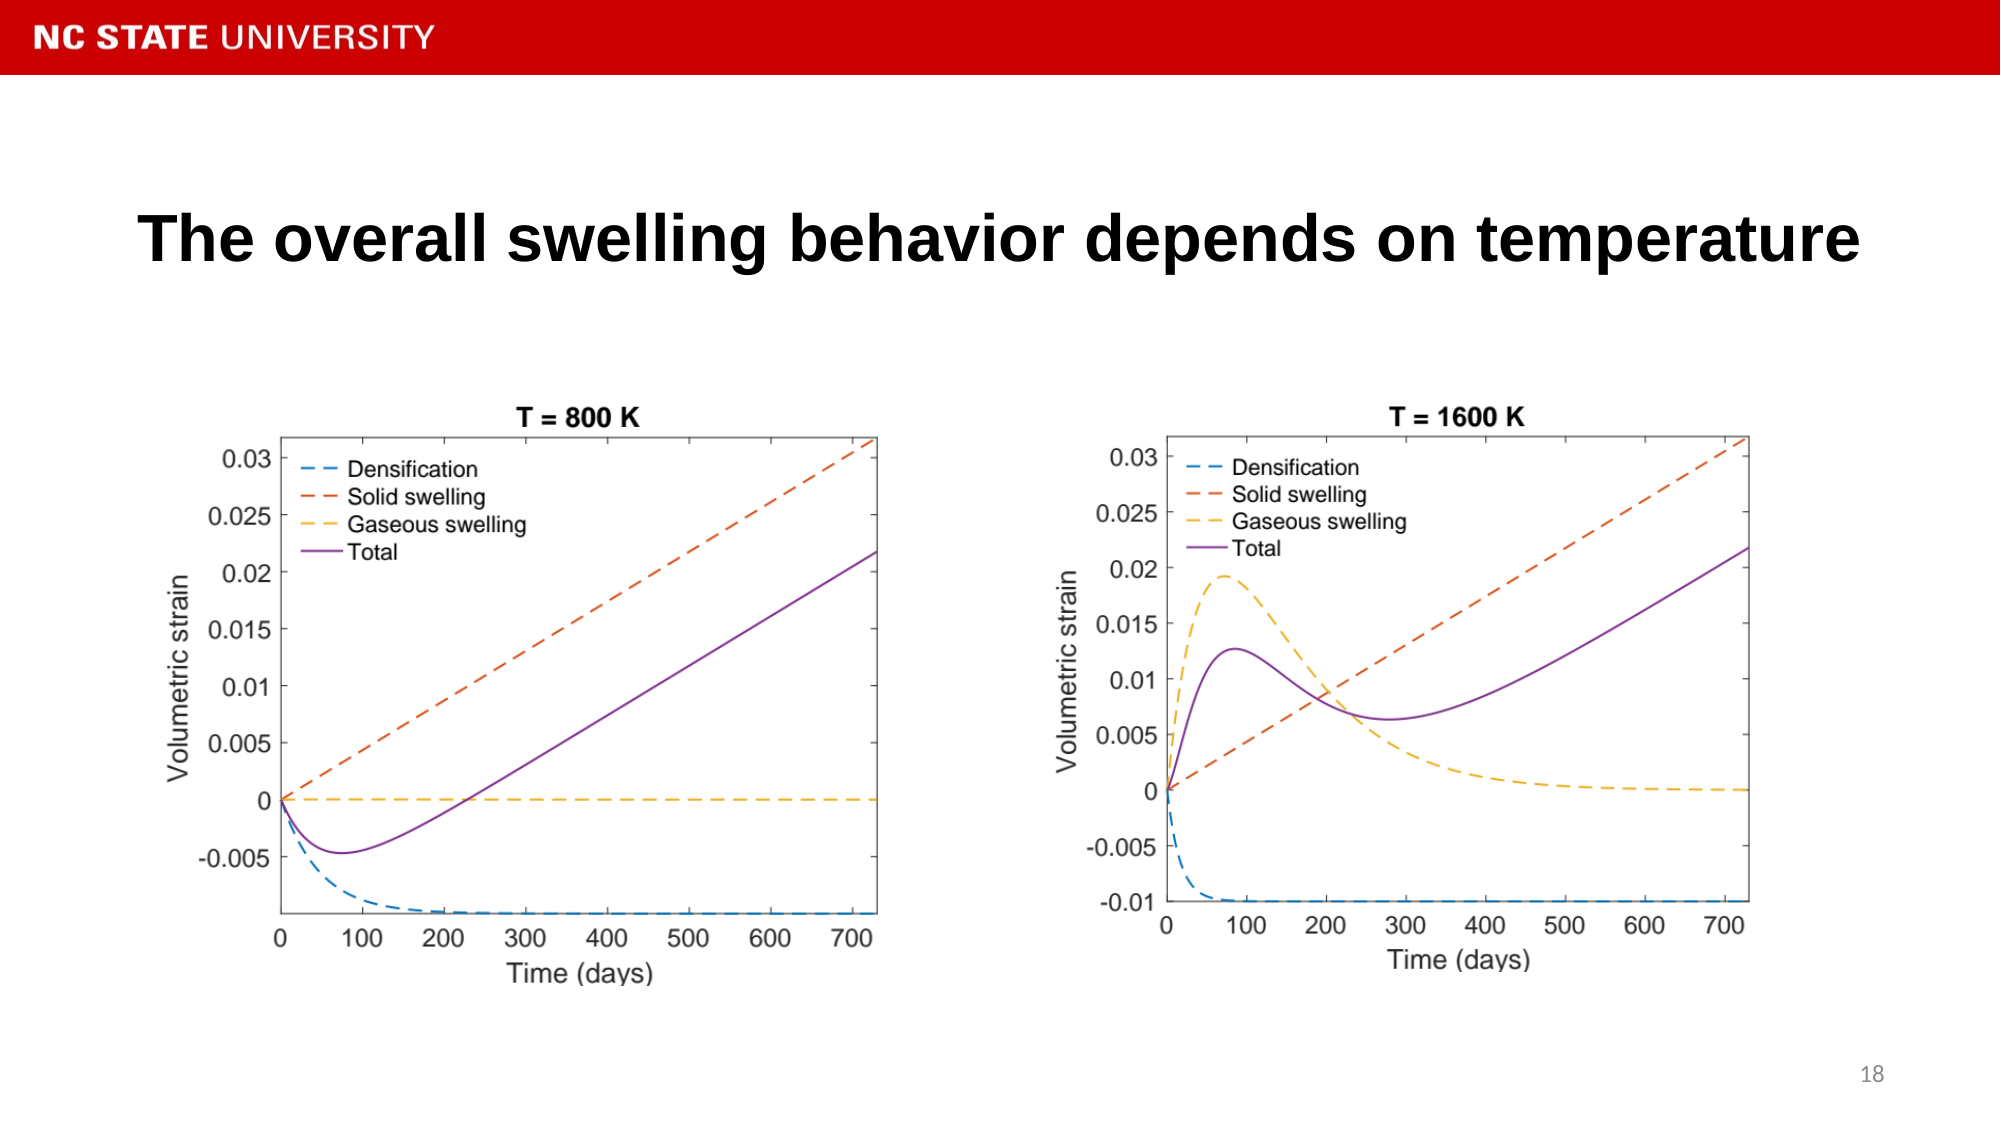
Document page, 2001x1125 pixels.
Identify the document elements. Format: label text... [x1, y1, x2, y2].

slide_number 18 [1433, 1042, 1900, 1103]
picture [1049, 393, 1770, 972]
title The overall swelling behavior depends on temperature [99, 147, 1900, 323]
picture [161, 393, 952, 987]
picture [0, 0, 2000, 75]
